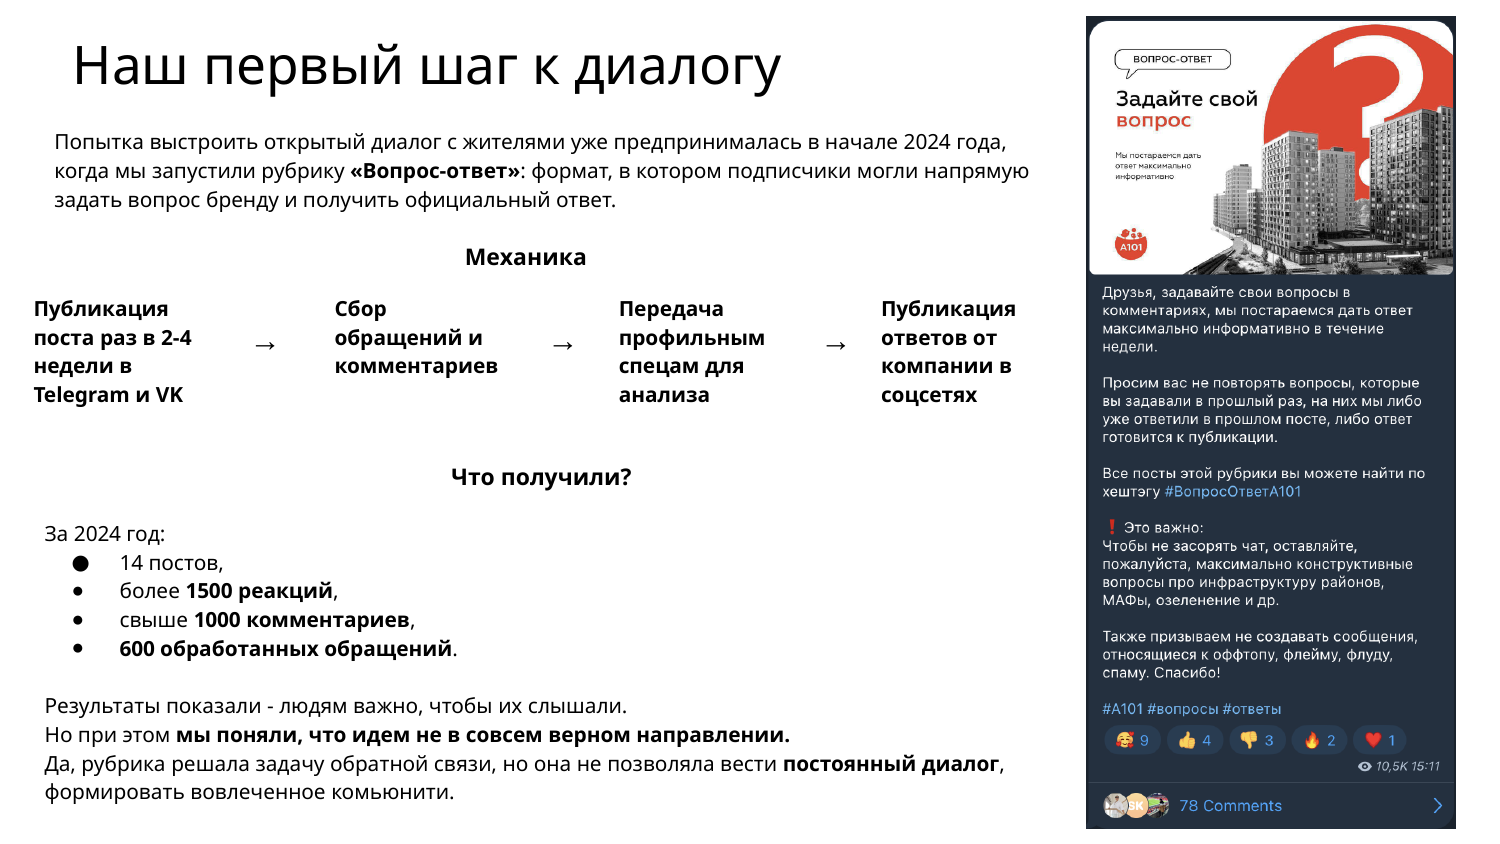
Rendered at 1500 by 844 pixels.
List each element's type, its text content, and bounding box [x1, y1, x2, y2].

text_box → [532, 299, 593, 416]
text_box За 2024 год: 14 постов, более 1500 реакций, свыше 1000 комментариев, 600 обработанных обращений. Результаты показали - людям важно, чтобы их слышали. Но при этом мы поняли, что идем не в совсем верном направлении. Да, рубрика решала задачу обратной связи, но она не позволяла вести постоянный диалог, формировать вовлеченное комьюнити. [29, 501, 1057, 819]
picture [1086, 15, 1456, 829]
text_box Попытка выстроить открытый диалог с жителями уже предпринималась в начале 2024 года, когда мы запустили рубрику «Вопрос-ответ»: формат, в котором подписчики могли напрямую задать вопрос бренду и получить официальный ответ. [39, 110, 1066, 227]
text_box Сбор обращений и комментариев [319, 286, 519, 393]
text_box Публикация поста раз в 2-4 недели в Telegram и VK [18, 276, 235, 422]
text_box Что получили? [295, 443, 788, 501]
text_box Механика [279, 223, 772, 286]
title Наш первый шаг к диалогу [57, 16, 1084, 111]
text_box Передача профильным спецам для анализа [603, 276, 811, 422]
text_box → [234, 299, 296, 416]
text_box Публикация ответов от компании в соцсетях [866, 276, 1066, 422]
text_box → [805, 299, 866, 416]
